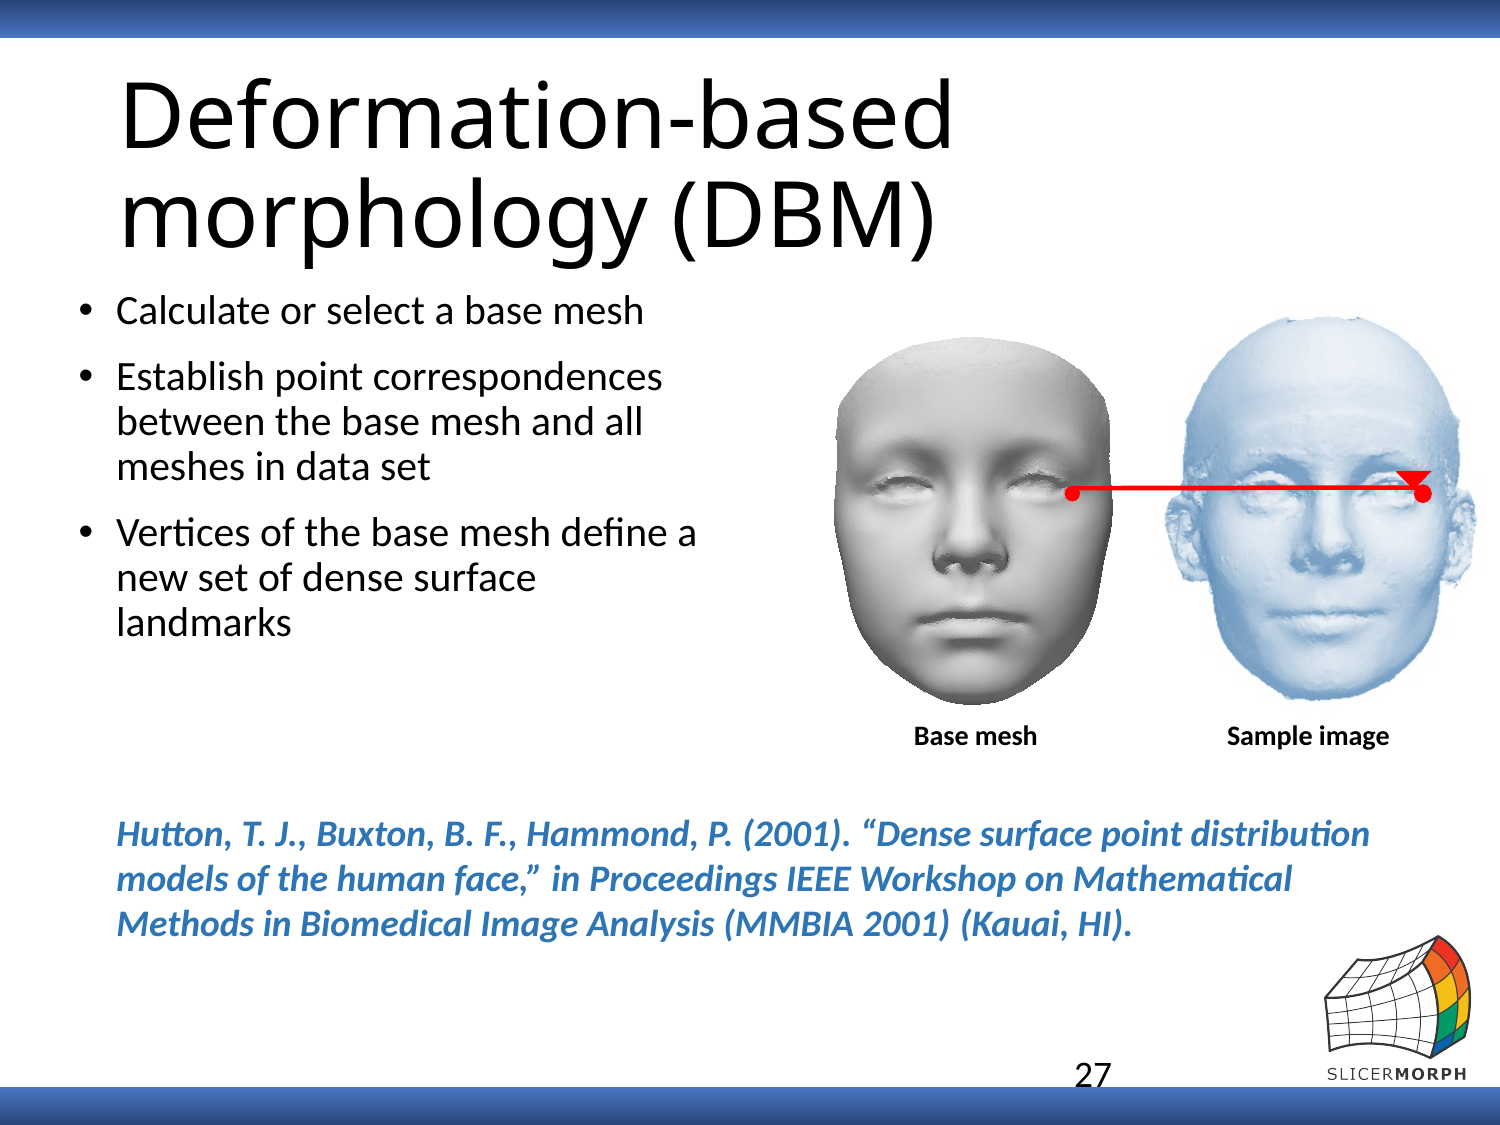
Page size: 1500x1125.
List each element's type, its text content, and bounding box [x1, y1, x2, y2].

picture [1285, 927, 1500, 1087]
slide_number 27 [1059, 1042, 1397, 1103]
text_box Base mesh [899, 720, 1094, 793]
text_box Sample image [1212, 720, 1460, 793]
title Deformation-based morphology (DBM) [103, 59, 1397, 278]
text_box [816, 289, 1488, 720]
text_box Hutton, T. J., Buxton, B. F., Hammond, P. (2001). “Dense surface point distribution models of the human face,” in Proceedings IEEE Workshop on Mathematical Methods in Biomedical Image Analysis (MMBIA 2001) (Kauai, HI). [101, 801, 1430, 952]
list Calculate or select a base mesh Establish point correspondences between the base mesh and all meshes in data set Vertices of the base mesh define a new set of dense surface landmarks [63, 281, 731, 982]
